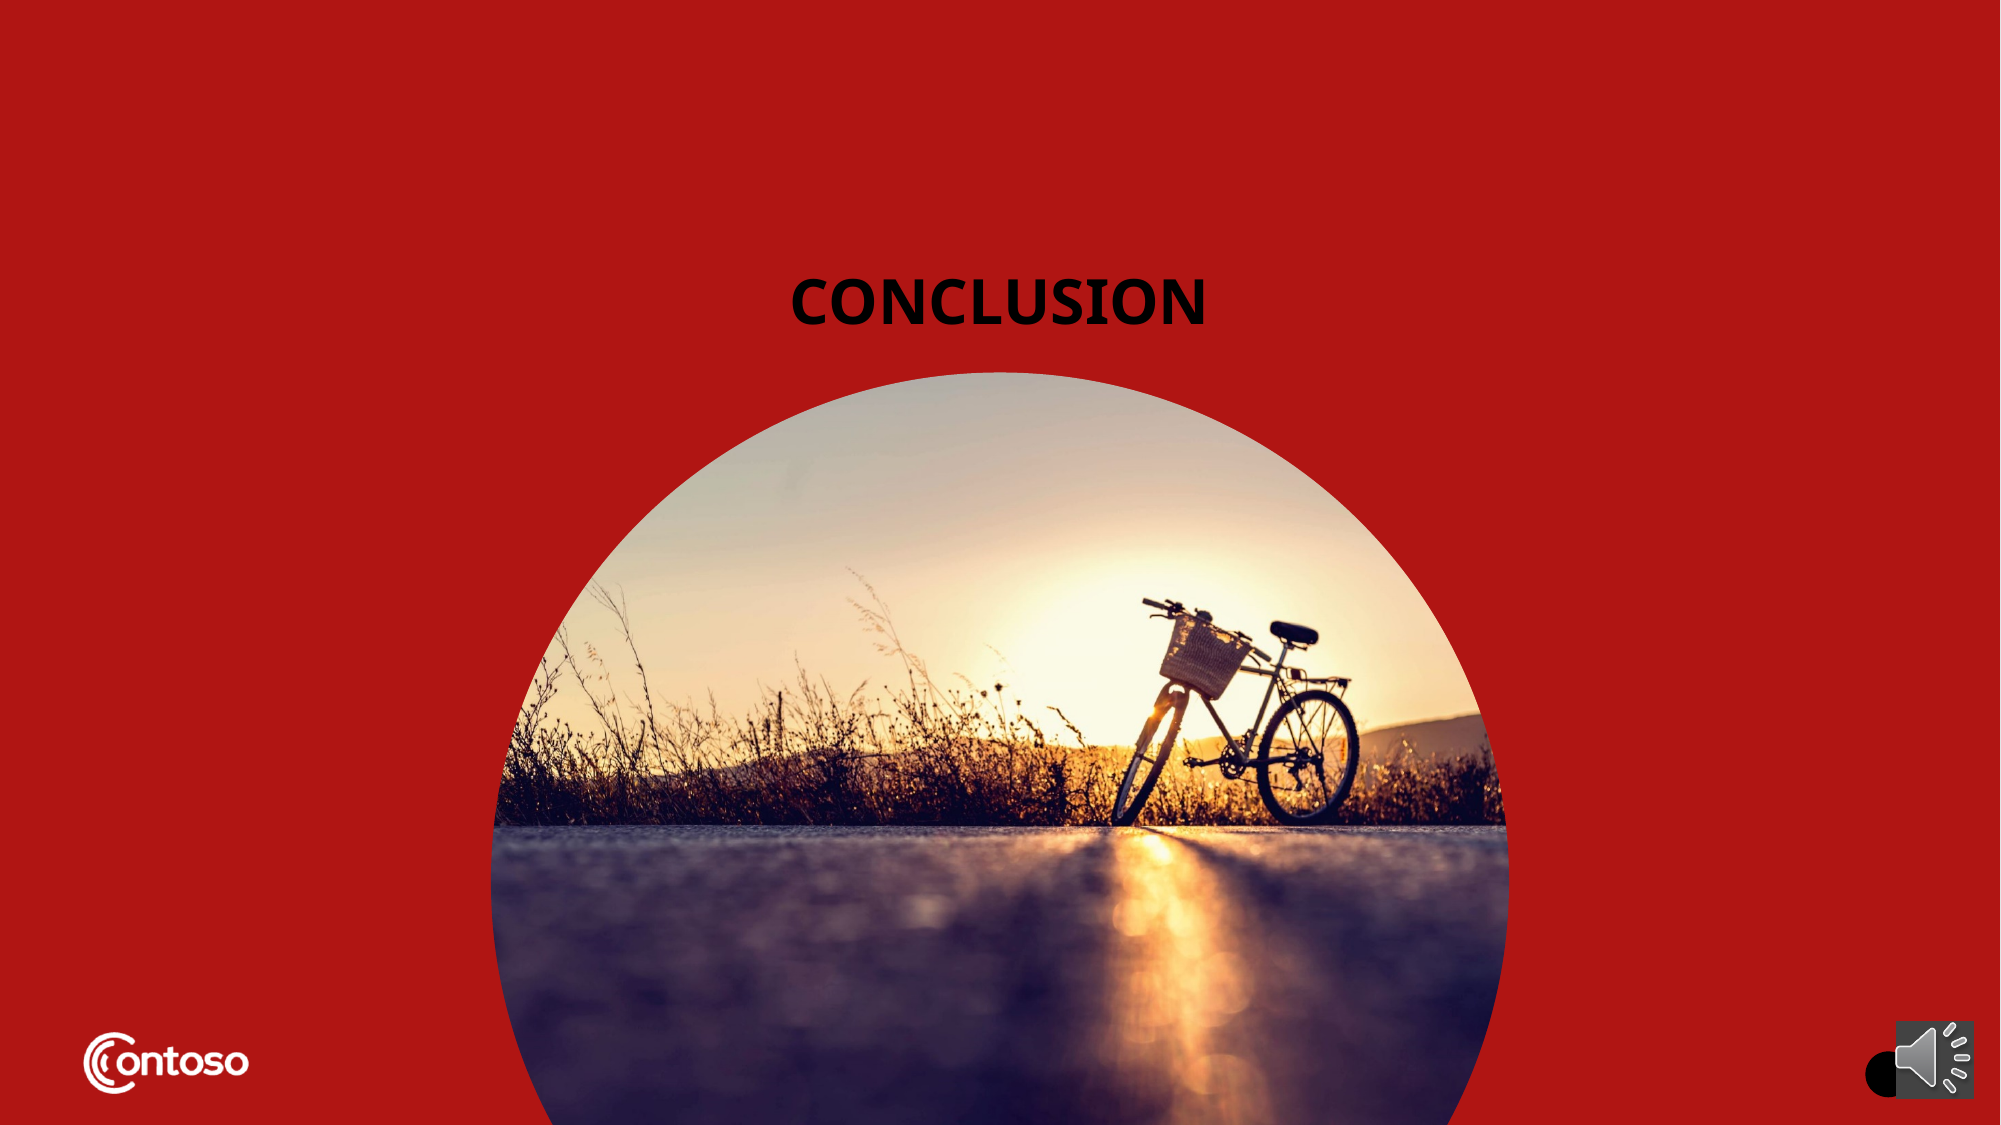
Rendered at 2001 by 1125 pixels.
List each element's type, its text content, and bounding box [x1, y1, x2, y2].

picture [490, 372, 1510, 1125]
title Conclusion [353, 226, 1647, 343]
picture [1894, 1019, 1976, 1101]
